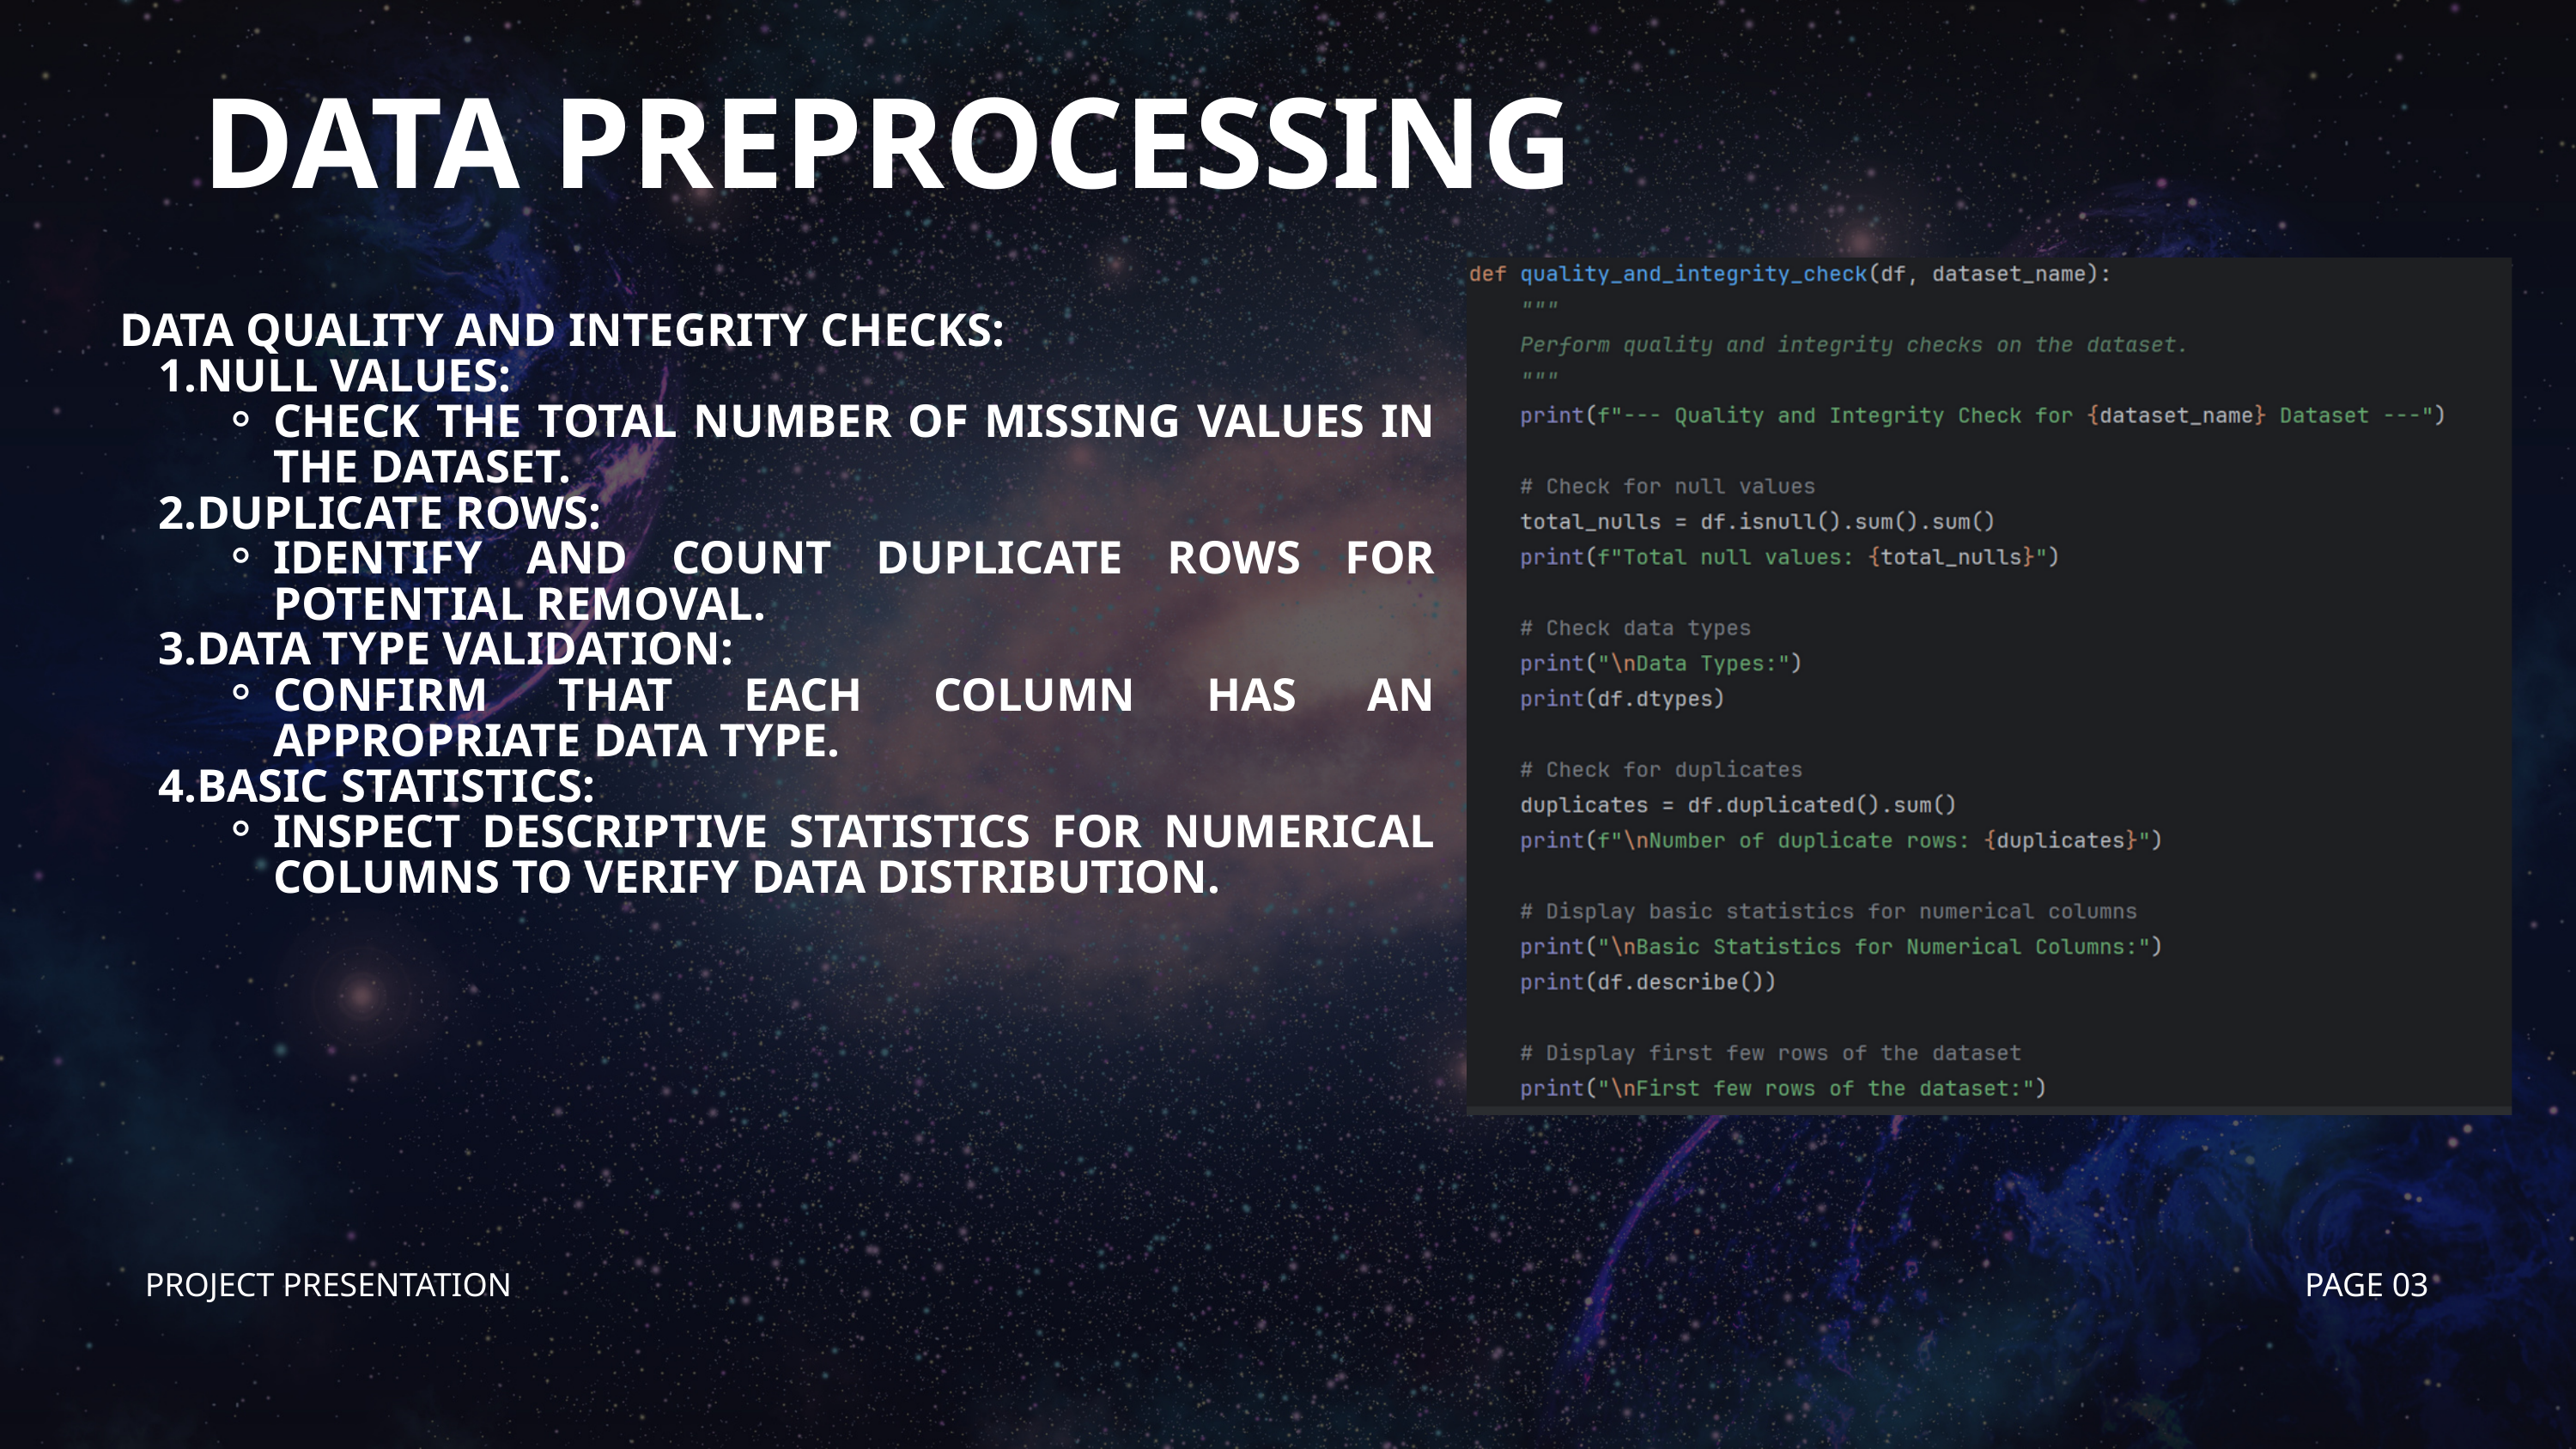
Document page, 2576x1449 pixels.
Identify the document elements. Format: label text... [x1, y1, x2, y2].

text_box DATA PREPROCESSING [0, 87, 1776, 215]
text_box PAGE 03 [2245, 1258, 2429, 1303]
text_box PROJECT PRESENTATION [144, 1258, 605, 1303]
text_box [0, 0, 2576, 1449]
text_box DATA QUALITY AND INTEGRITY CHECKS: NULL VALUES: CHECK THE TOTAL NUMBER OF MISSING VALUES IN THE DATASET. DUPLICATE ROWS: IDENTIFY AND COUNT DUPLICATE ROWS FOR POTENTIAL REMOVAL. DATA TYPE VALIDATION: CONFIRM THAT EACH COLUMN HAS AN APPROPRIATE DATA TYPE. BASIC STATISTICS: INSPECT DESCRIPTIVE STATISTICS FOR NUMERICAL COLUMNS TO VERIFY DATA DISTRIBUTION. [119, 310, 1437, 948]
text_box [1467, 258, 2512, 1115]
